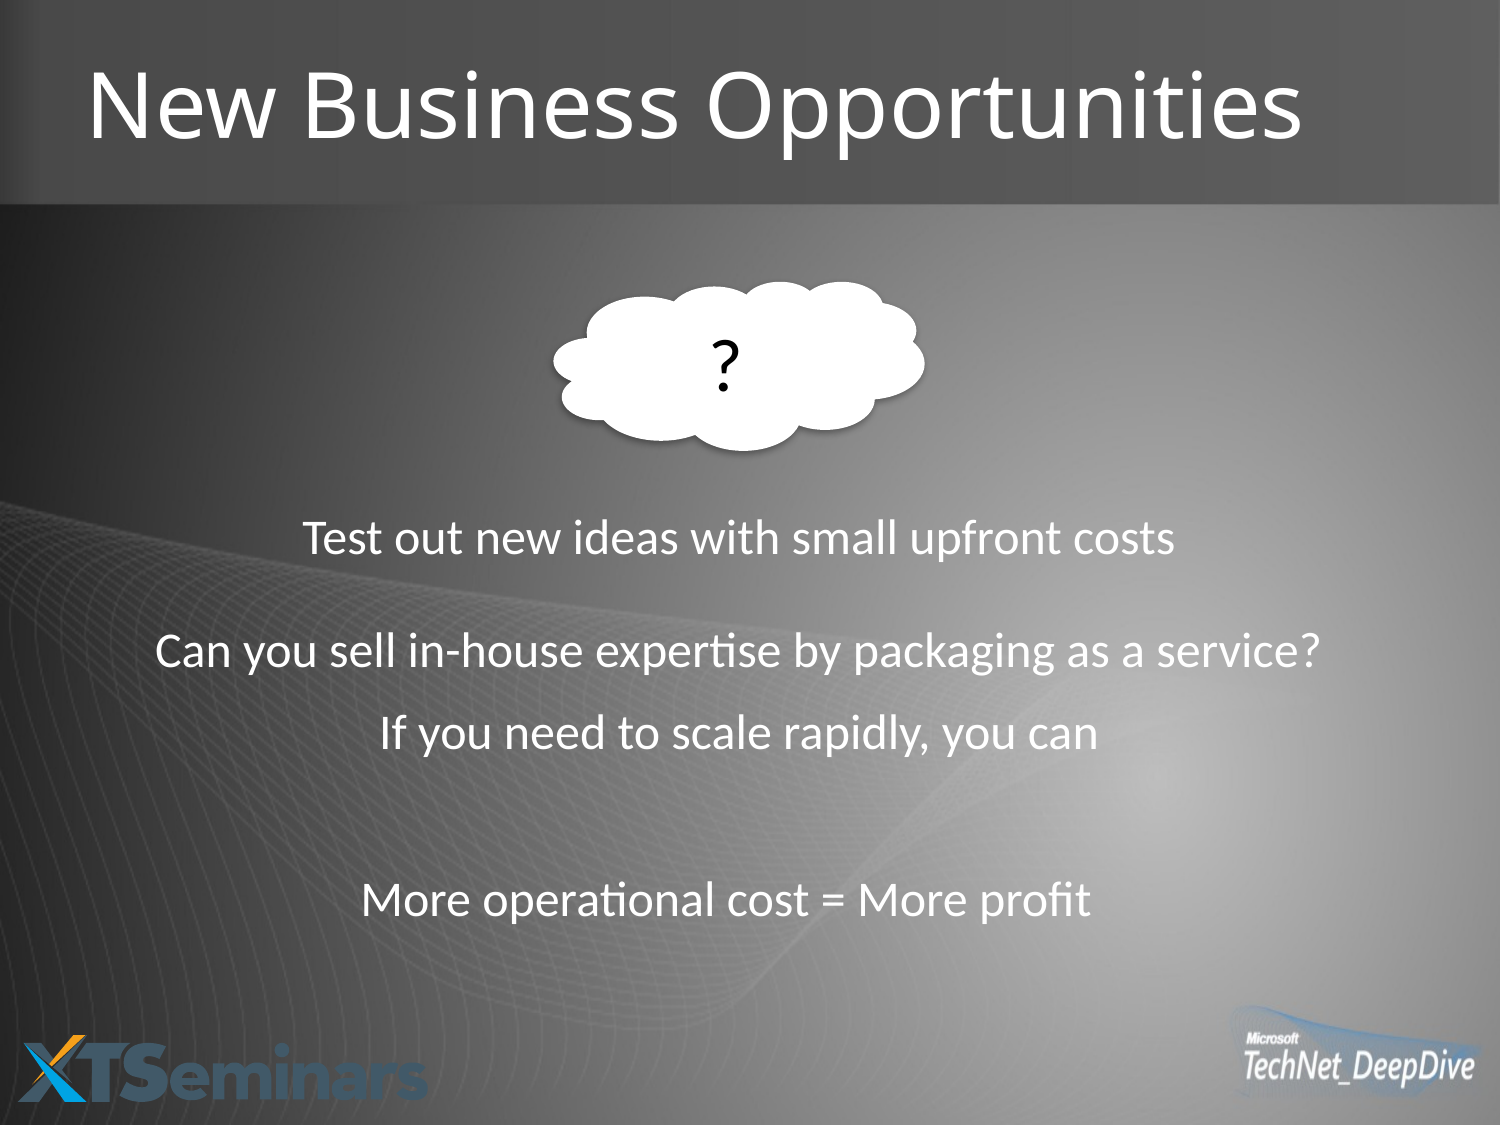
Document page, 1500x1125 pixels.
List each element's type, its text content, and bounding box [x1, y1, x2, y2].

text_box Test out new ideas with small upfront costs [287, 497, 1191, 572]
title New Business Opportunities [70, 15, 1421, 188]
text_box If you need to scale rapidly, you can [364, 692, 1114, 768]
text_box Can you sell in-house expertise by packaging as a service? [140, 609, 1338, 685]
text_box More operational cost = More profit [345, 859, 1107, 934]
picture [0, 0, 1500, 1125]
text_box ? [553, 281, 925, 451]
